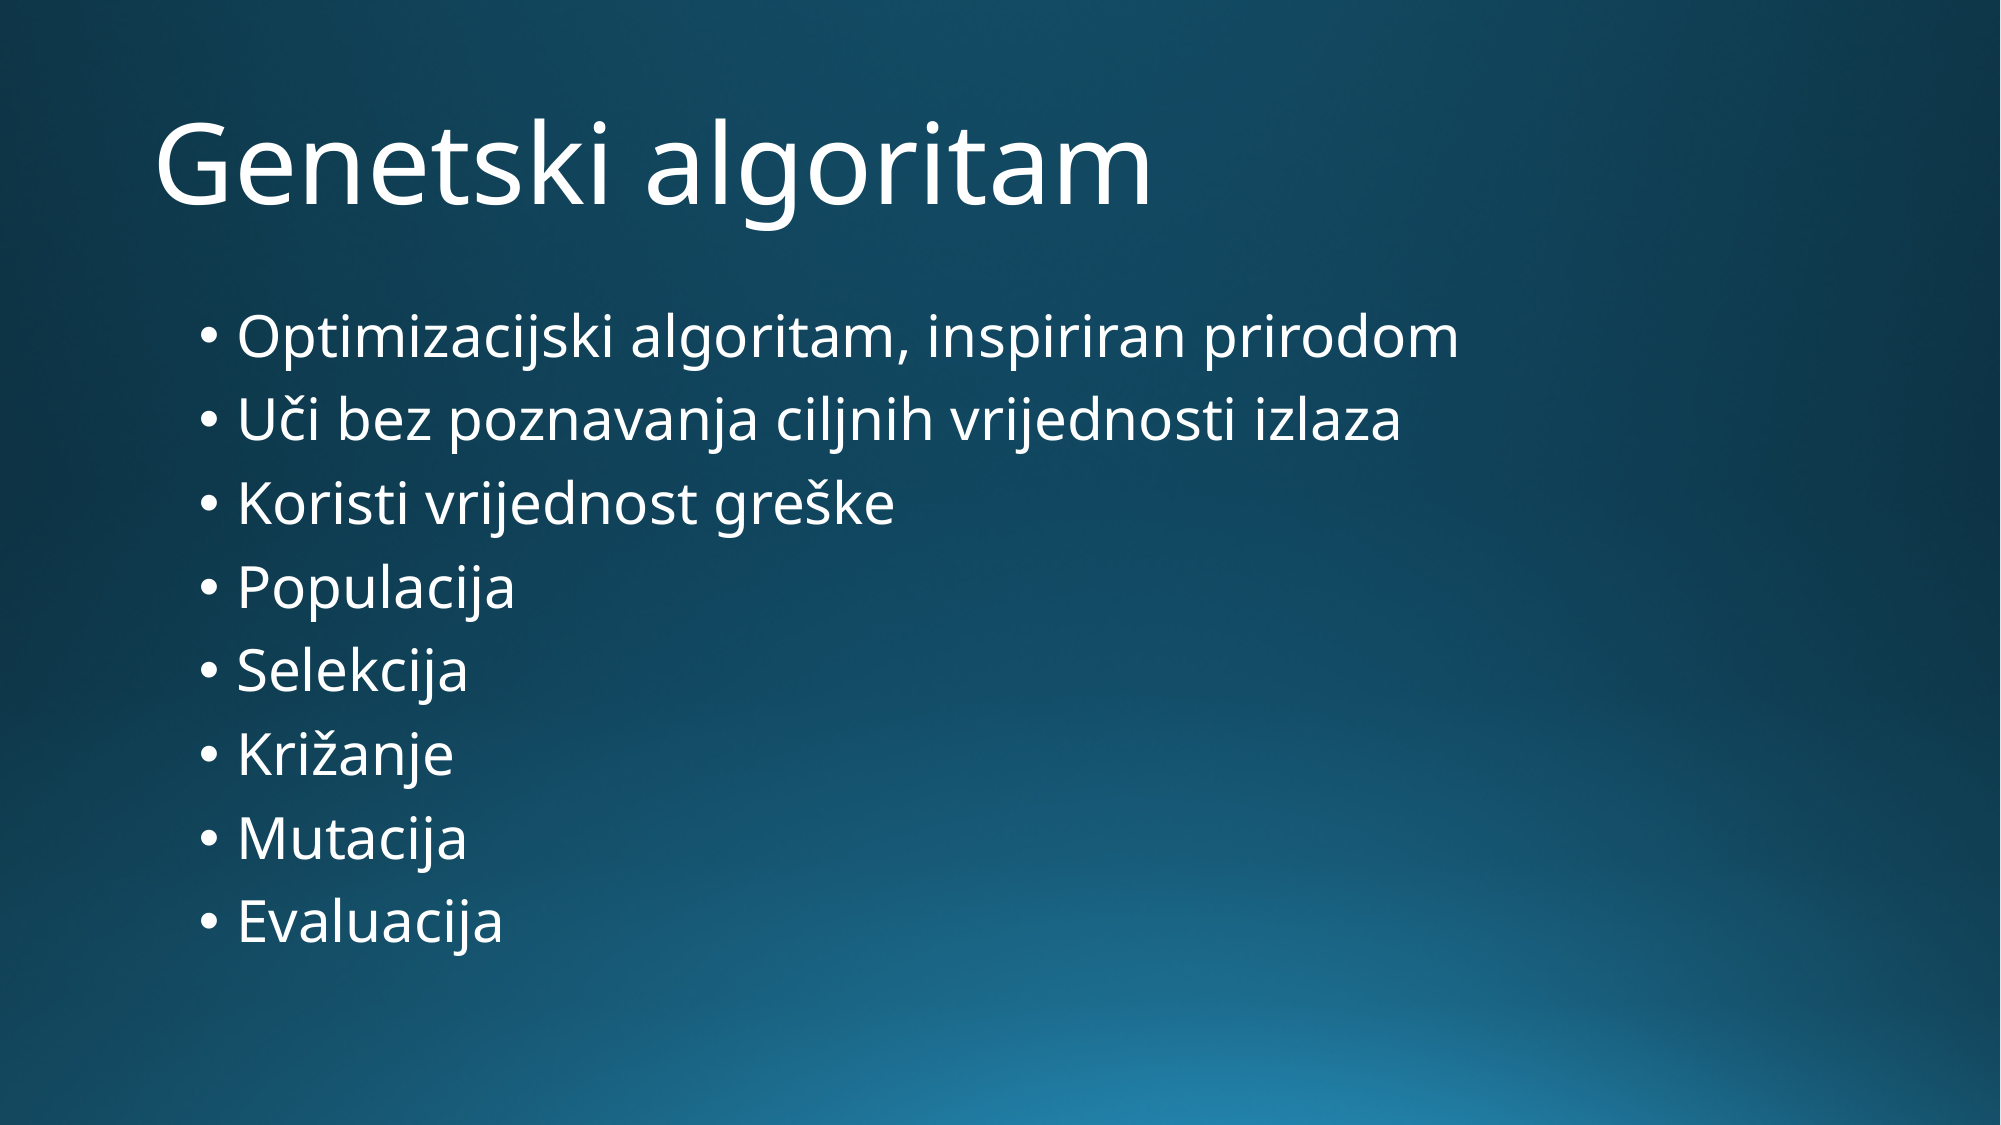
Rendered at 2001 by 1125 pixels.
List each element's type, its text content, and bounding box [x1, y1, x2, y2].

title Genetski algoritam [137, 59, 1863, 278]
picture [0, 0, 2001, 1125]
list Optimizacijski algoritam, inspiriran prirodom Uči bez poznavanja ciljnih vrijednosti izlaza Koristi vrijednost greške Populacija Selekcija Križanje Mutacija Evaluacija [183, 299, 1863, 1014]
